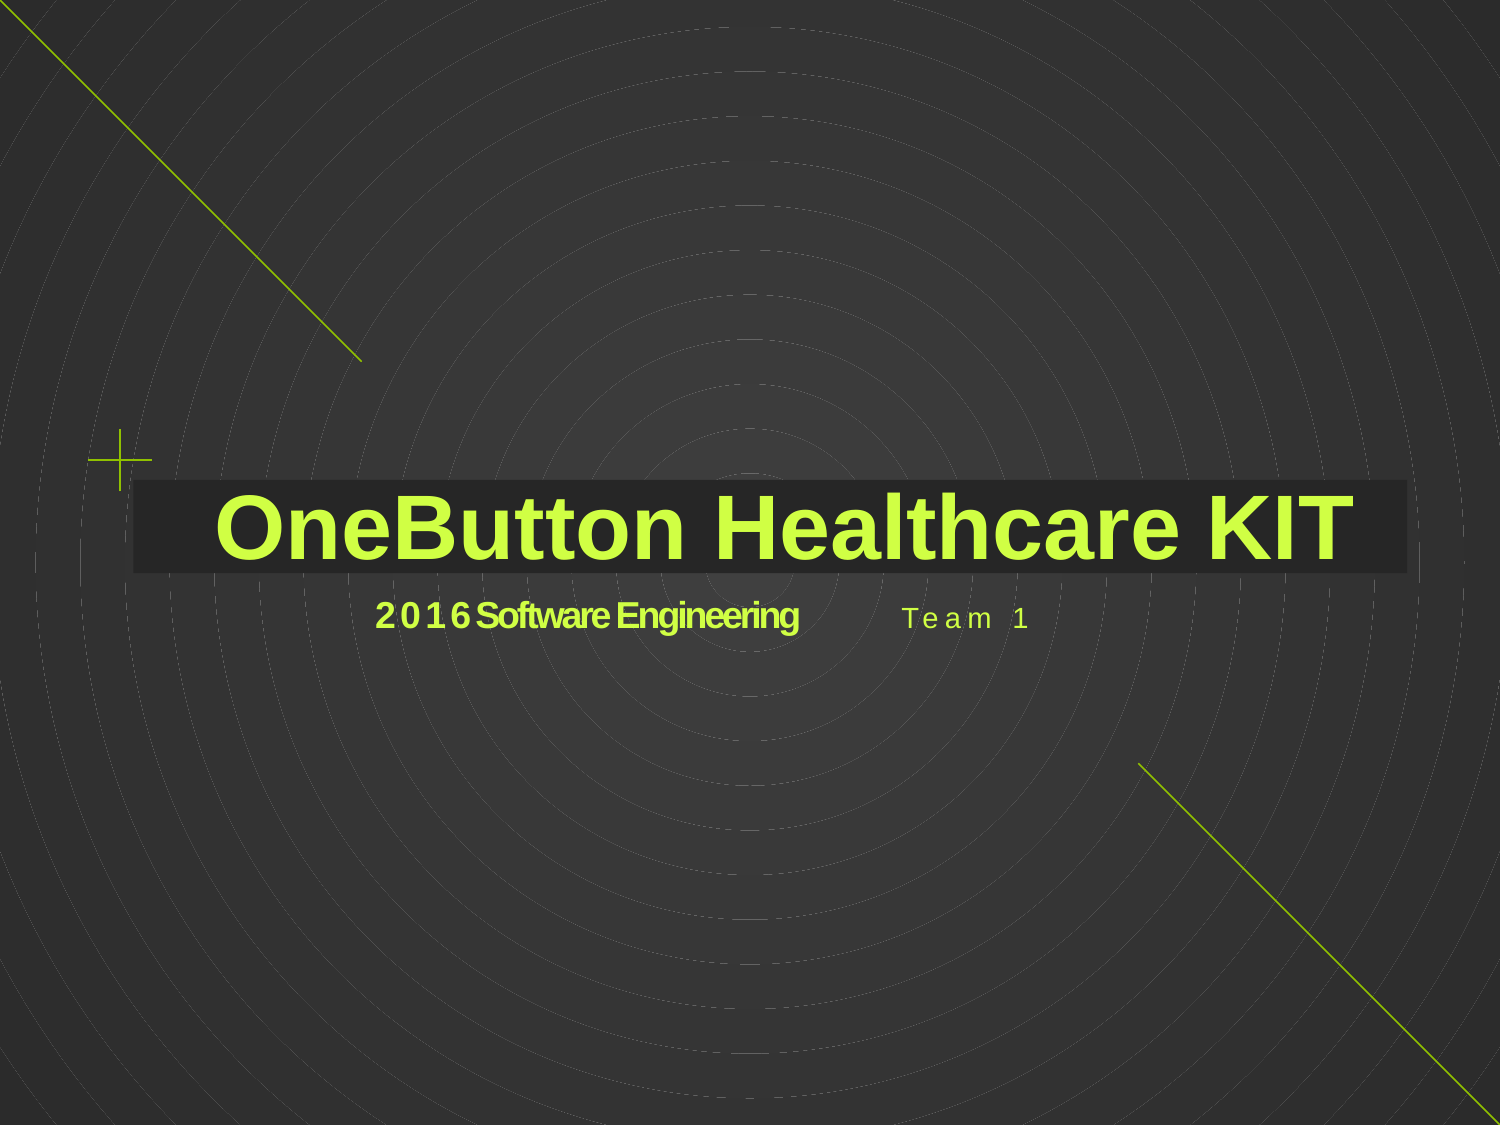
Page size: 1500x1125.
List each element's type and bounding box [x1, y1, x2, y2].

text_box [0, 0, 362, 362]
text_box [1138, 763, 1500, 1125]
text_box [133, 460, 1408, 645]
text_box [87, 428, 153, 492]
